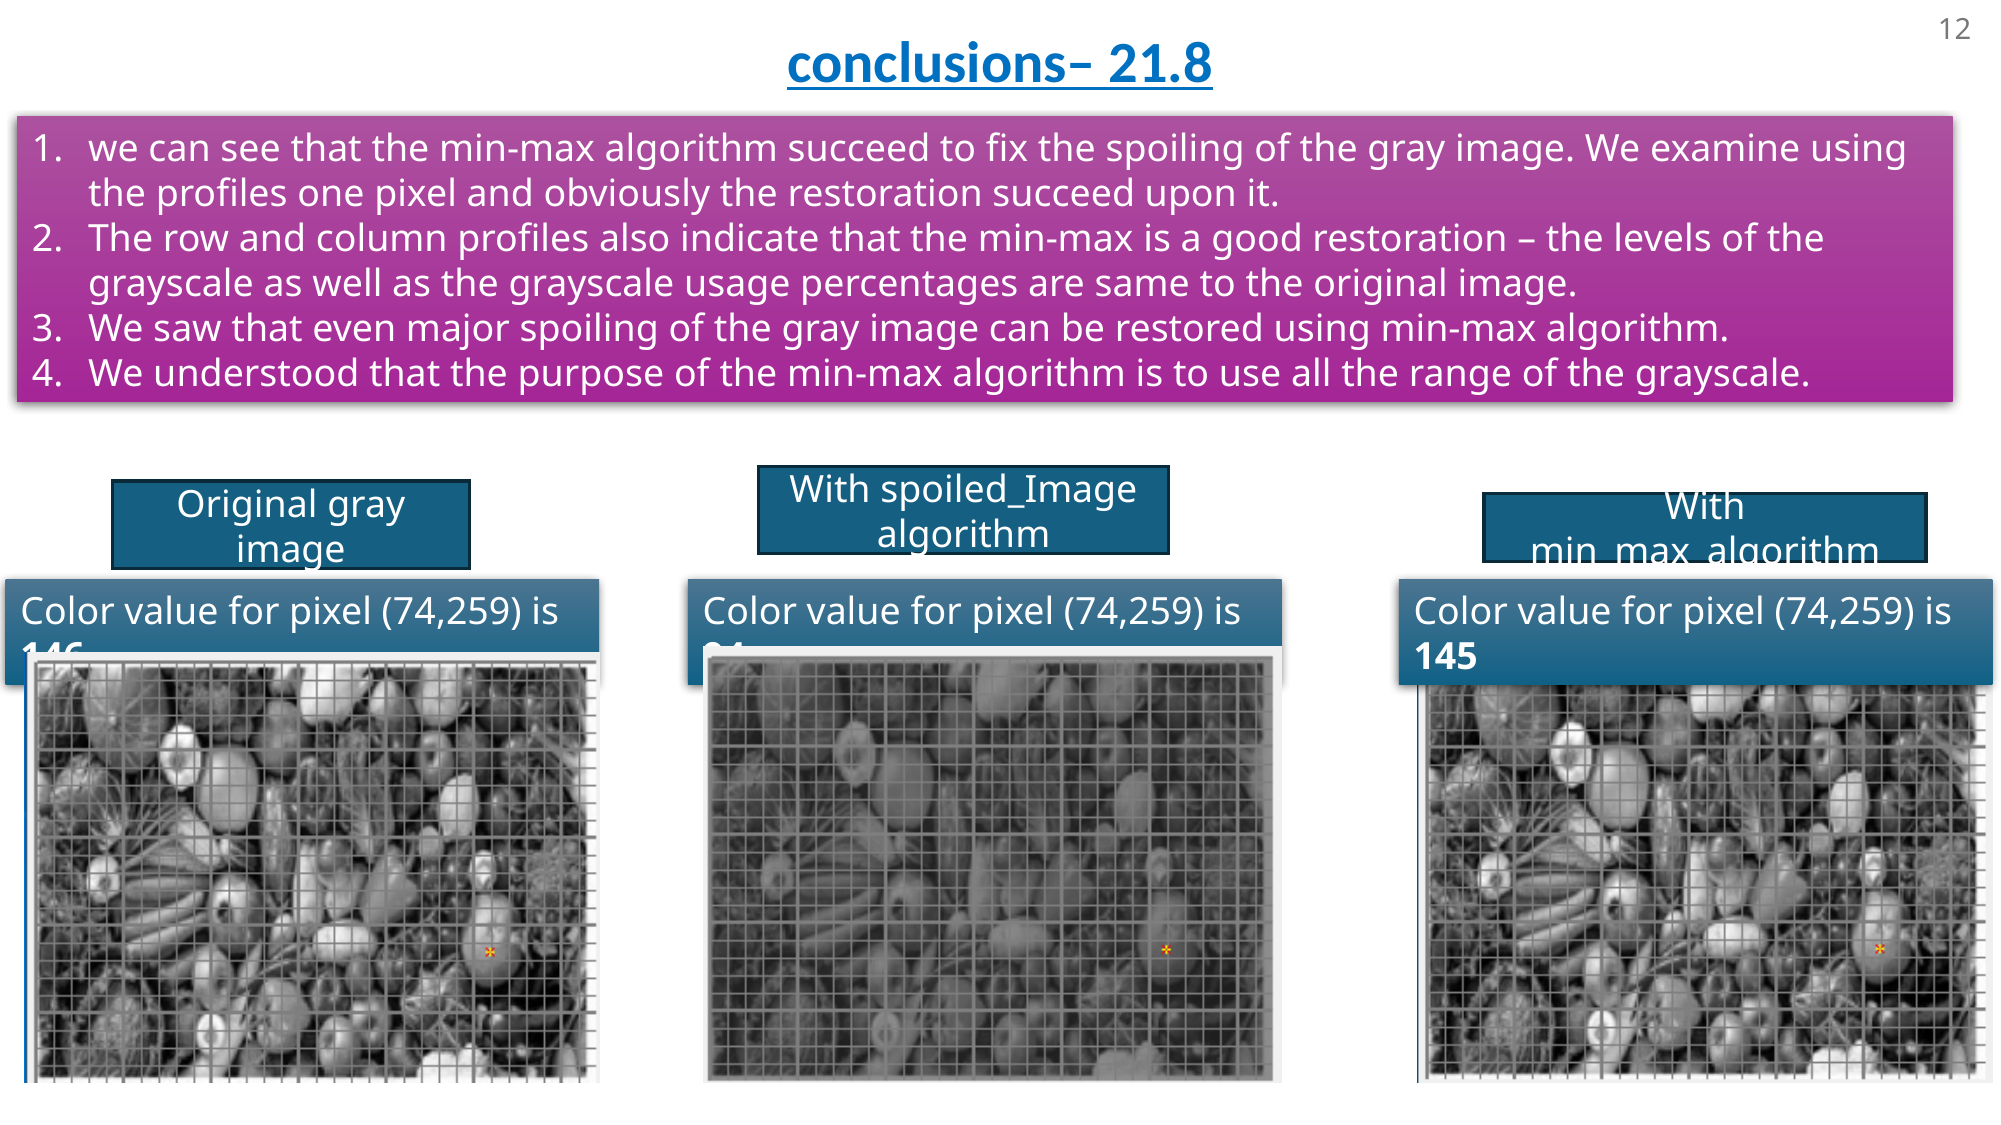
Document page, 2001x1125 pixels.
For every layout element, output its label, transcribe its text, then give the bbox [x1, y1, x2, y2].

text_box Color value for pixel (74,259) is 94 [687, 579, 1282, 685]
text_box Color value for pixel (74,259) is 145 [1398, 579, 1993, 685]
picture [24, 651, 600, 1083]
slide_number 12 [1922, 0, 2000, 60]
picture [702, 645, 1283, 1083]
text_box Original gray image [111, 479, 471, 570]
text_box With spoiled_Image algorithm [757, 465, 1170, 555]
text_box we can see that the min-max algorithm succeed to fix the spoiling of the gray image. We examine using the profiles one pixel and obviously the restoration succeed upon it. The row and column profiles also indicate that the min-max is a good restoration – the levels of the grayscale as well as the grayscale usage percentages are same to the original image. We saw that even major spoiling of the gray image can be restored using min-max algorithm. We understood that the purpose of the min-max algorithm is to use all the range of the grayscale. [17, 116, 1953, 402]
picture [1417, 651, 1993, 1083]
text_box Color value for pixel (74,259) is 146 [5, 579, 600, 685]
text_box 21.8 –conclusions [766, 17, 1234, 102]
text_box With min_max_algorithm [1482, 492, 1928, 563]
